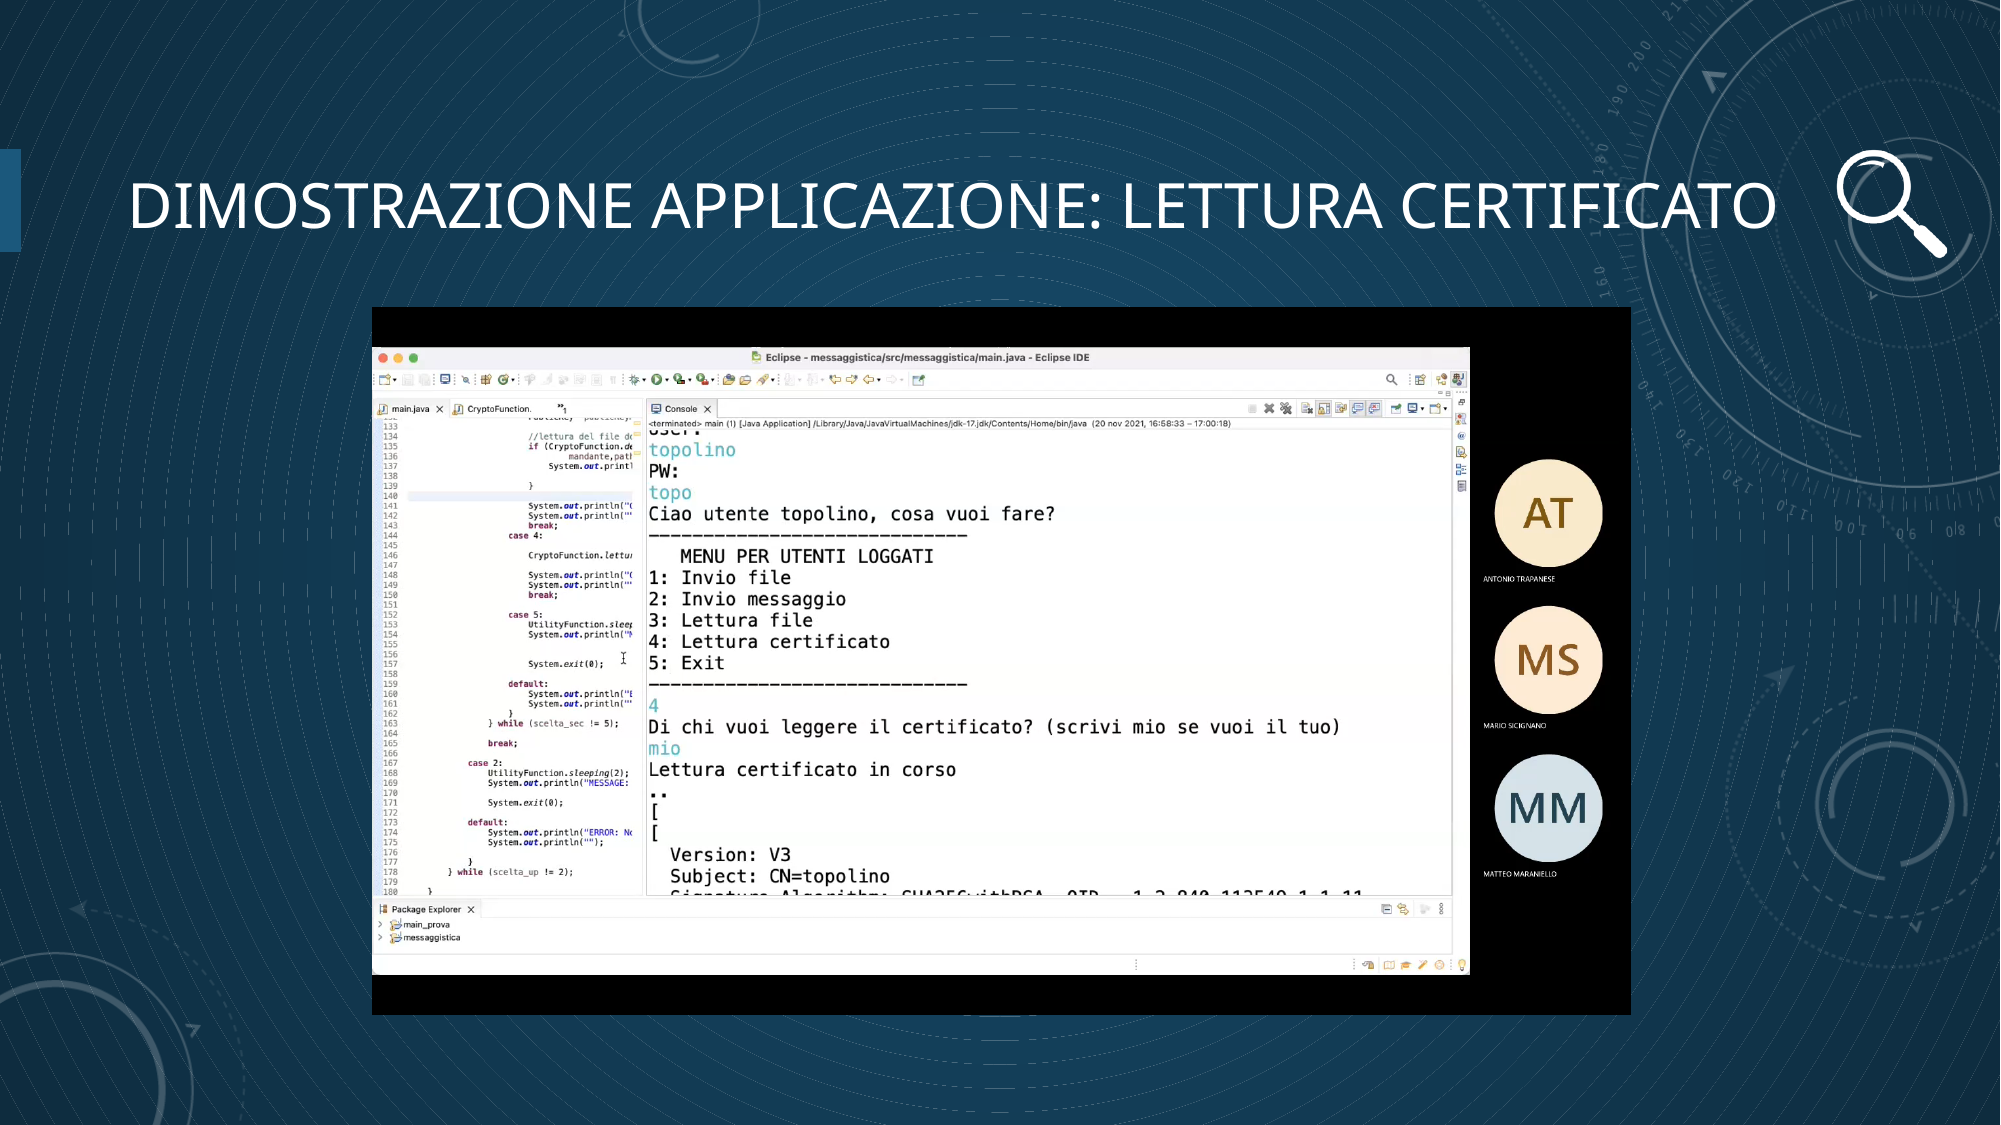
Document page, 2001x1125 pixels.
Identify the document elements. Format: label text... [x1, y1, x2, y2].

title Dimostrazione Applicazione: Lettura certificato [112, 99, 1891, 307]
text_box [371, 306, 1632, 1016]
picture [0, 0, 2000, 1125]
